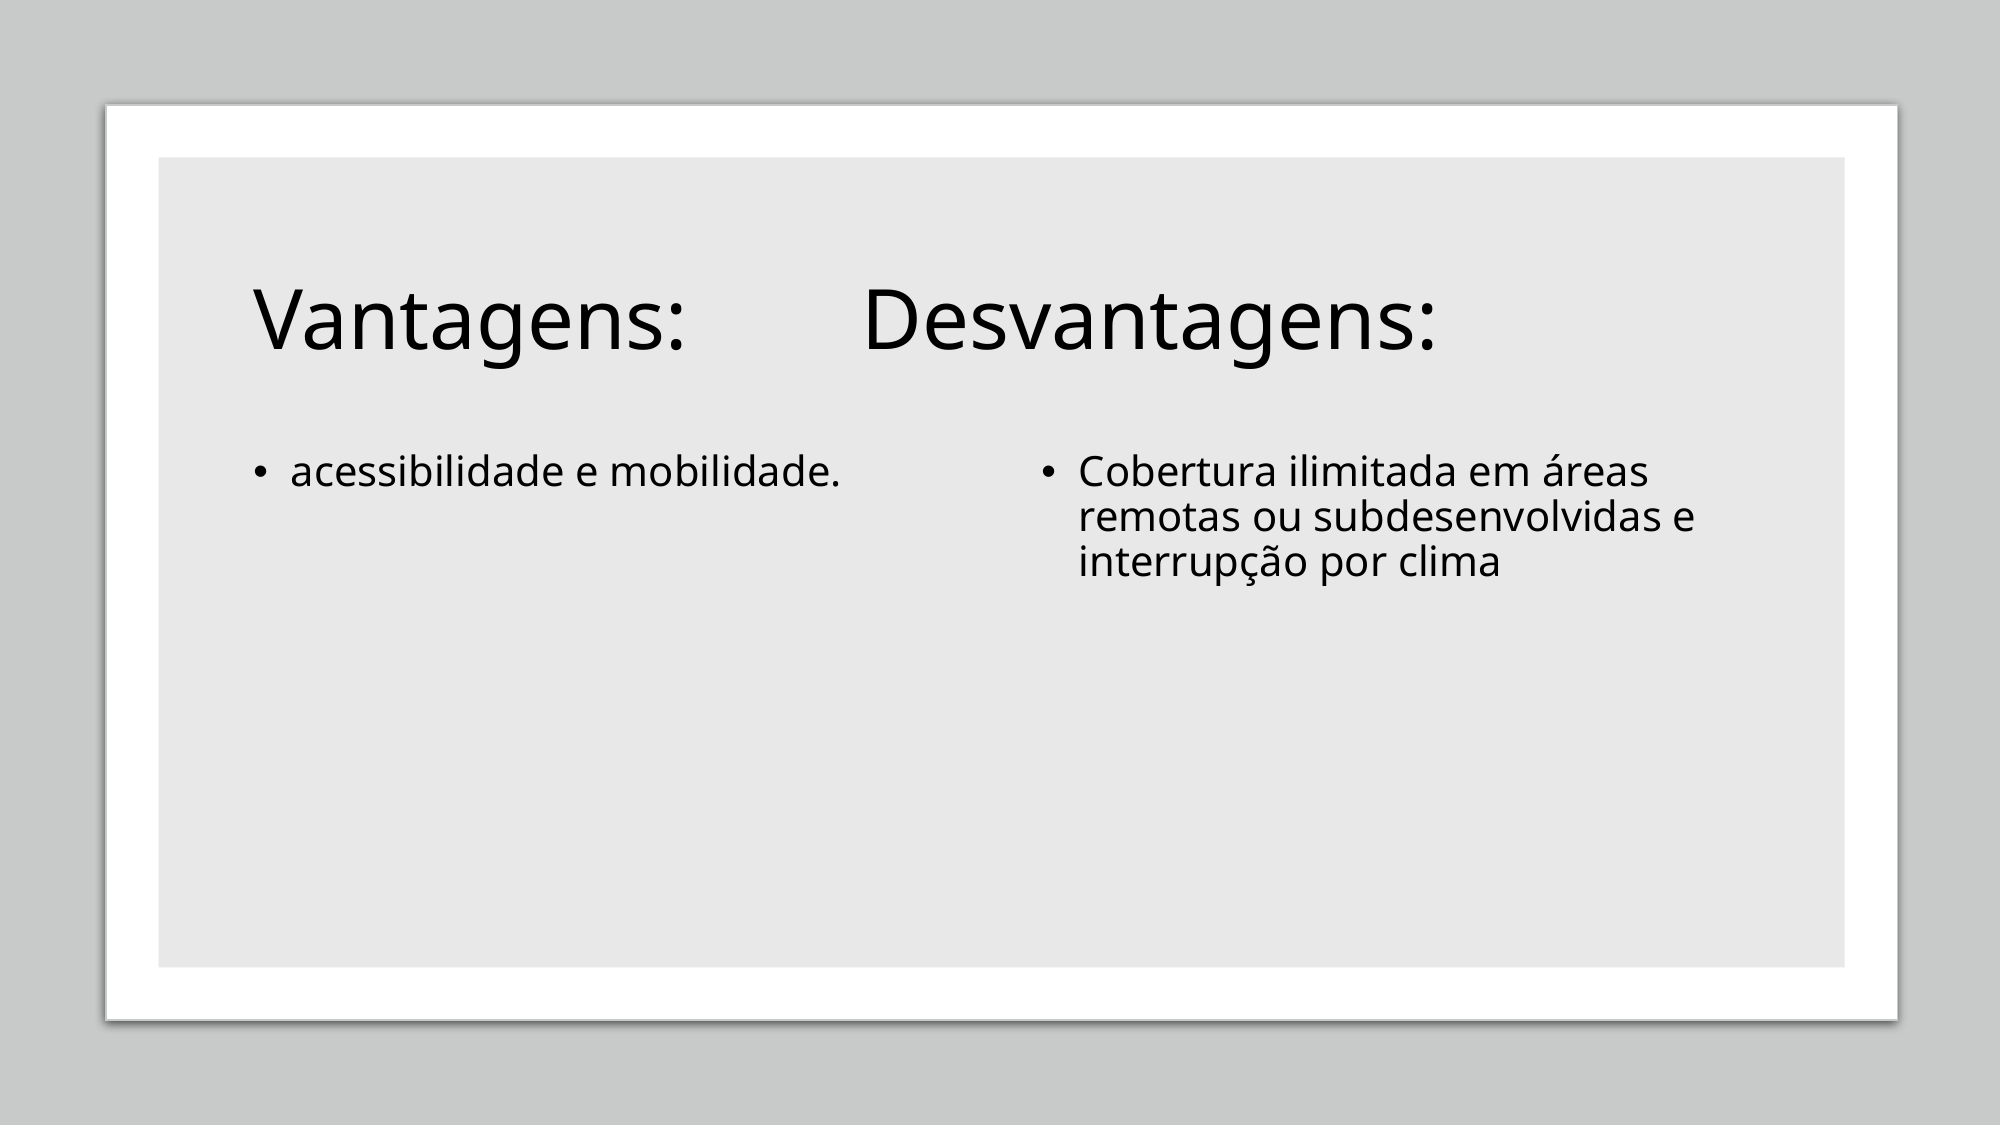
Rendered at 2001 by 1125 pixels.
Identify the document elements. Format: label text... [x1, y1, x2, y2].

list Cobertura ilimitada em áreas remotas ou subdesenvolvidas e interrupção por clima [1026, 443, 1774, 887]
list acessibilidade e mobilidade. [238, 443, 974, 887]
text_box [0, 0, 2000, 1125]
text_box [157, 156, 1846, 969]
text_box [104, 103, 1899, 1022]
title Vantagens: Desvantagens: [238, 236, 1774, 408]
